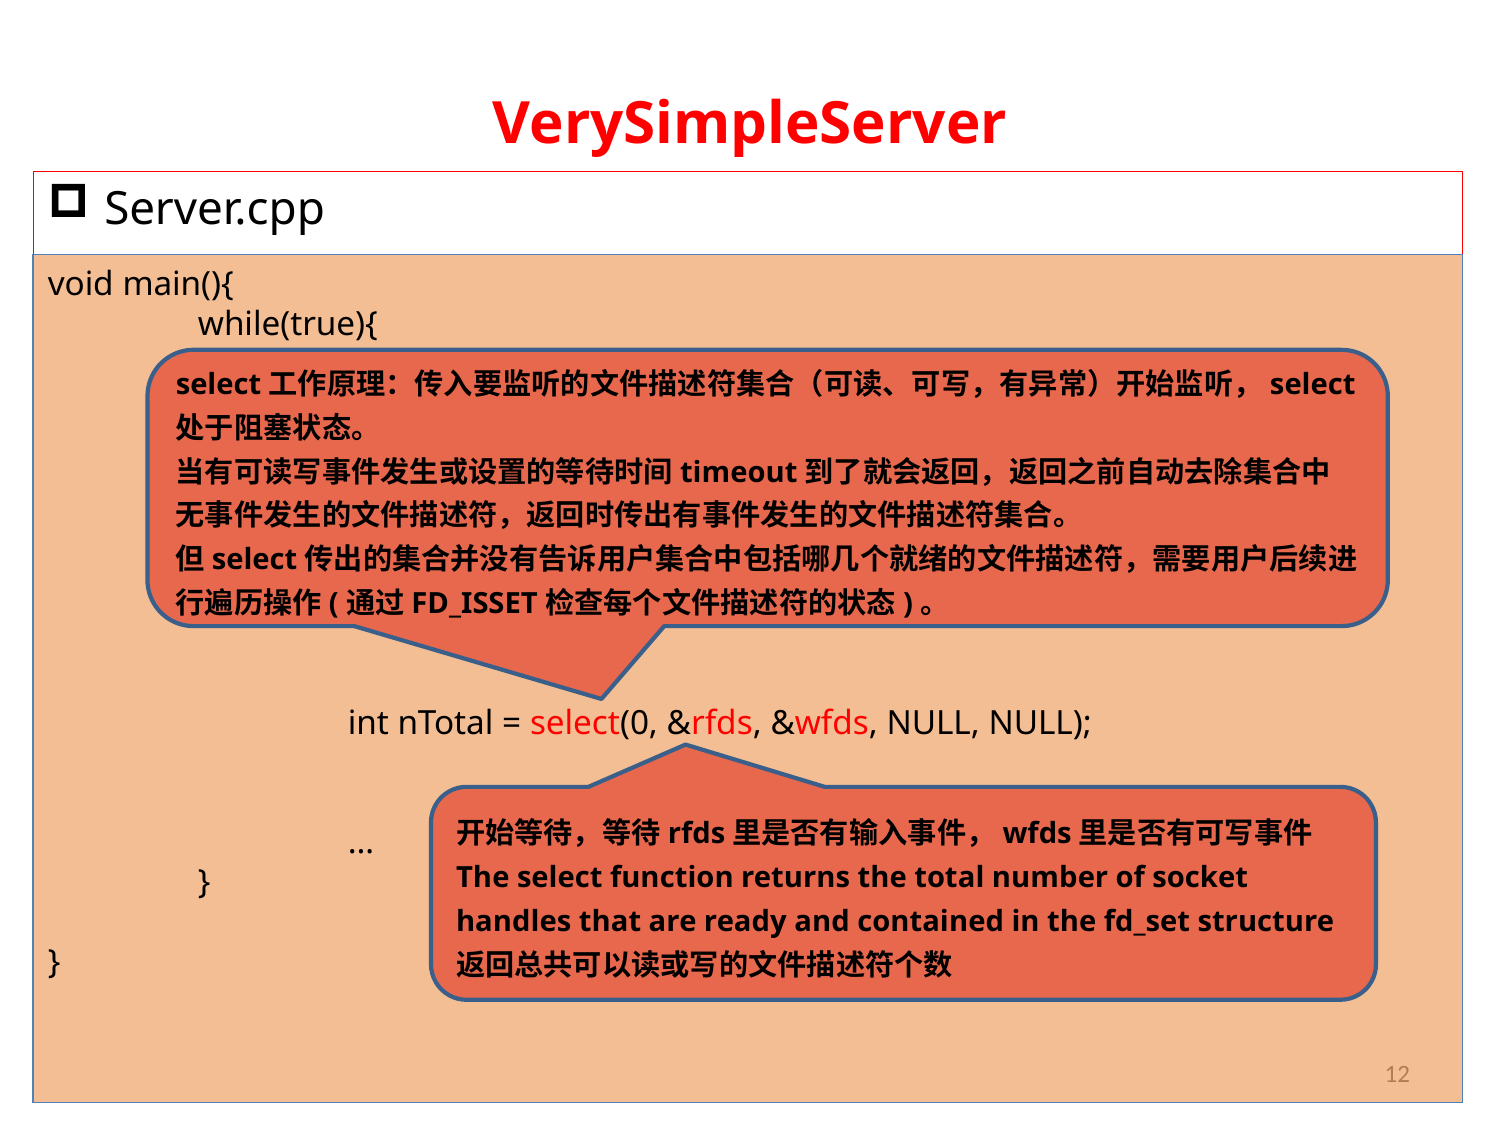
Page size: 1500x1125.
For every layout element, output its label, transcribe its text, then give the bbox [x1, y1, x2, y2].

list Server.cpp [33, 171, 1463, 254]
slide_number 12 [1074, 1042, 1425, 1103]
title VerySimpleServer [75, 45, 1425, 171]
text_box select工作原理：传入要监听的文件描述符集合（可读、可写，有异常）开始监听，select处于阻塞状态。 当有可读写事件发生或设置的等待时间timeout到了就会返回，返回之前自动去除集合中无事件发生的文件描述符，返回时传出有事件发生的文件描述符集合。 但select传出的集合并没有告诉用户集合中包括哪几个就绪的文件描述符，需要用户后续进行遍历操作(通过FD_ISSET检查每个文件描述符的状态)。 [145, 347, 1390, 701]
text_box 开始等待，等待rfds里是否有输入事件，wfds里是否有可写事件 The select function returns the total number of socket handles that are ready and contained in the fd_set structure 返回总共可以读或写的文件描述符个数 [428, 742, 1379, 1002]
text_box void main(){ while(true){ int nTotal = select(0, &rfds, &wfds, NULL, NULL); … } } [33, 254, 1463, 1103]
